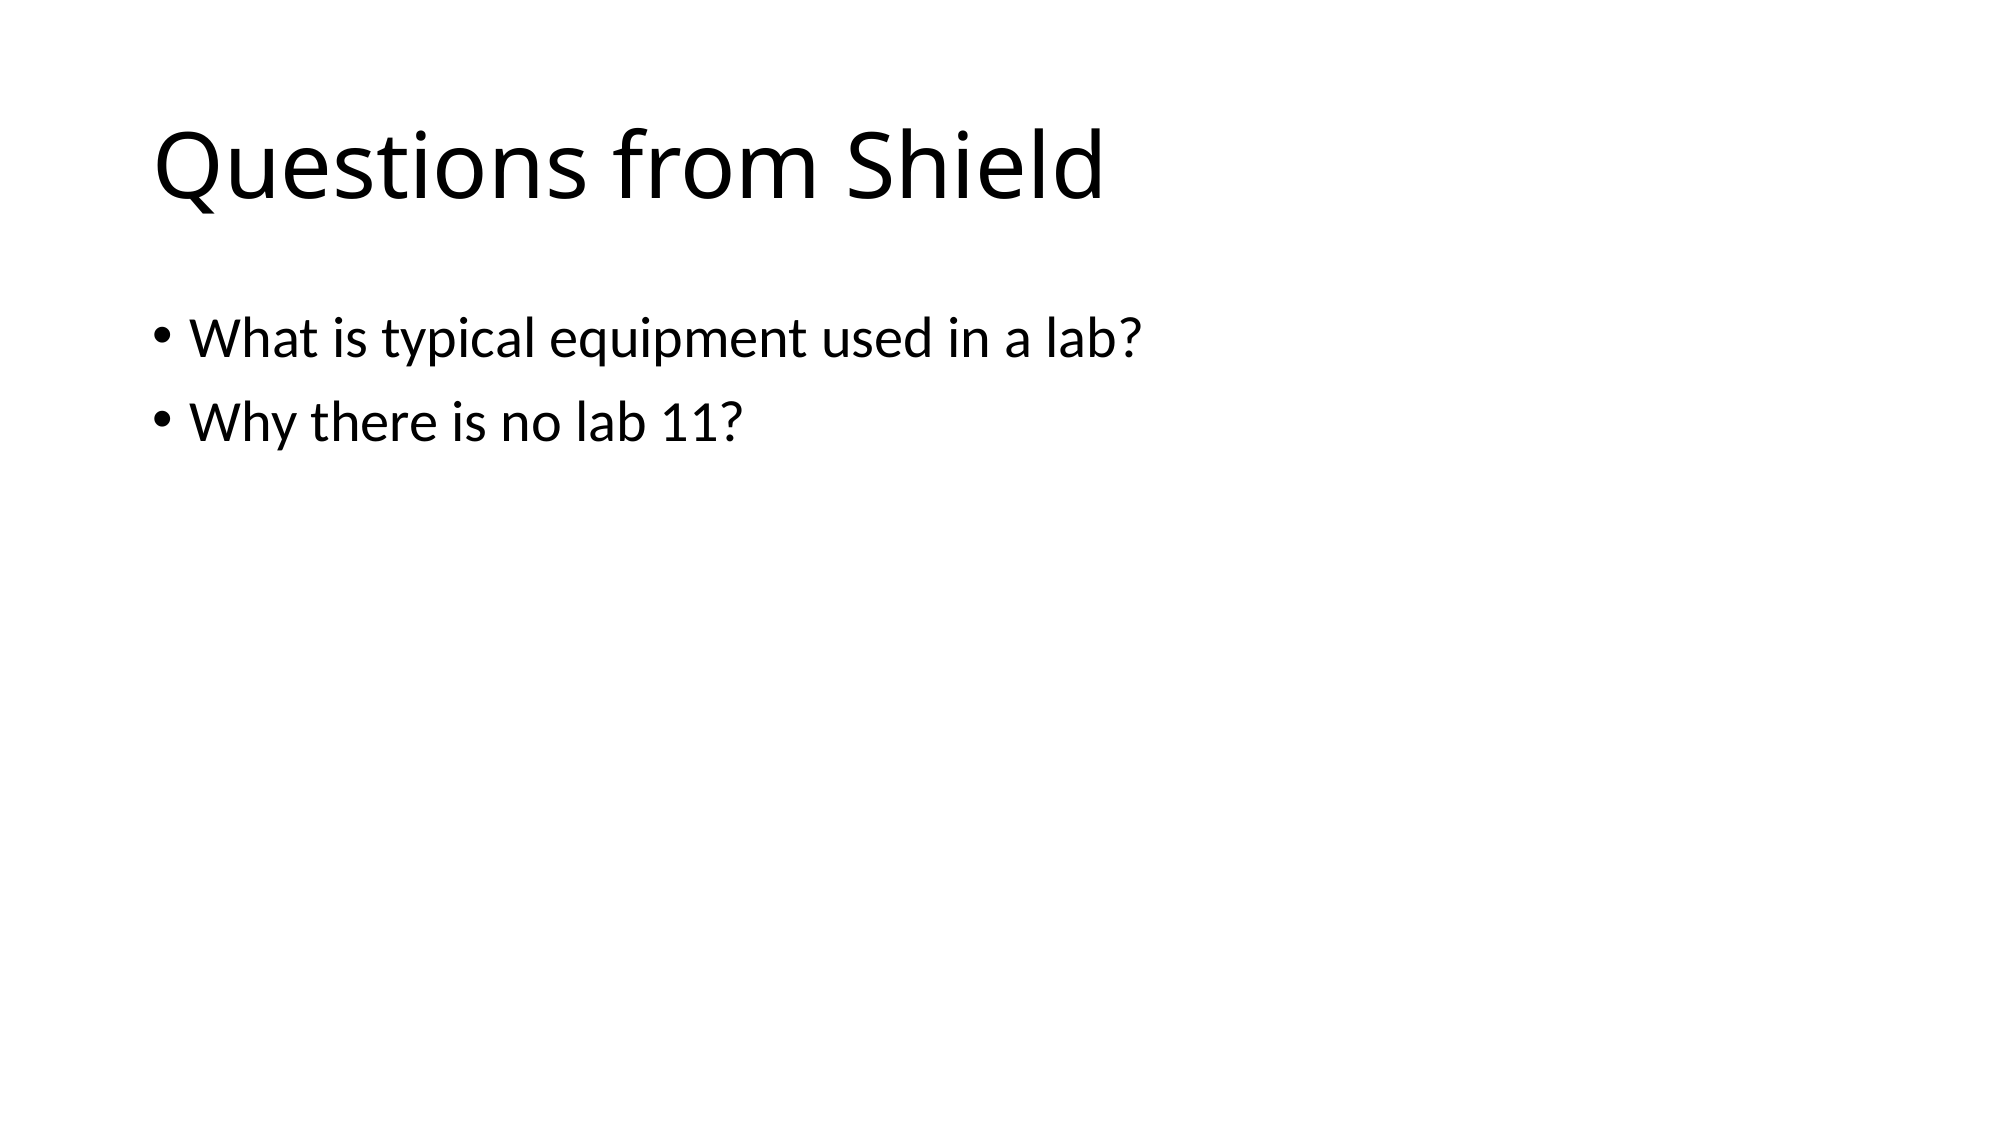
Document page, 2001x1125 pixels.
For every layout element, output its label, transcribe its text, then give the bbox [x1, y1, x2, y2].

list What is typical equipment used in a lab? Why there is no lab 11? [137, 299, 1863, 1014]
title Questions from Shield [137, 59, 1863, 278]
